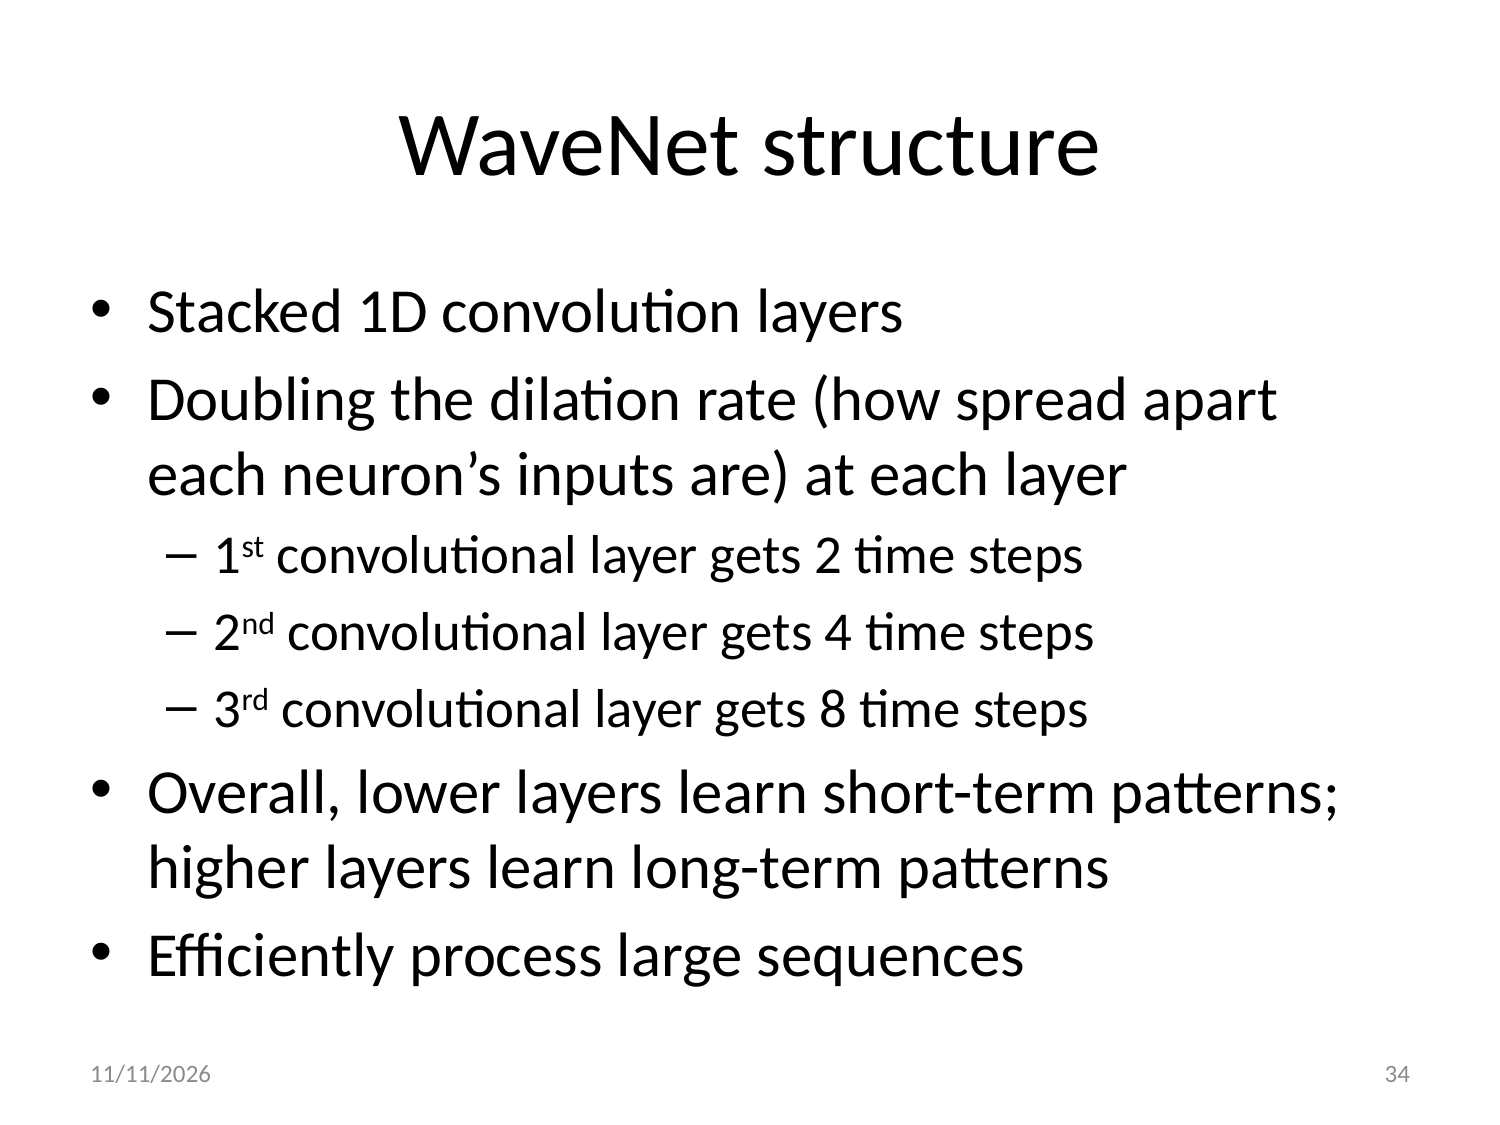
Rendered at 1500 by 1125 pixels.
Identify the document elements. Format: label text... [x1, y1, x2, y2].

list Stacked 1D convolution layers Doubling the dilation rate (how spread apart each neuron’s inputs are) at each layer 1st convolutional layer gets 2 time steps 2nd convolutional layer gets 4 time steps 3rd convolutional layer gets 8 time steps Overall, lower layers learn short-term patterns; higher layers learn long-term patterns Efficiently process large sequences [75, 262, 1425, 1005]
title WaveNet structure [75, 45, 1425, 233]
slide_number 34 [1074, 1042, 1425, 1103]
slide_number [75, 1042, 425, 1103]
